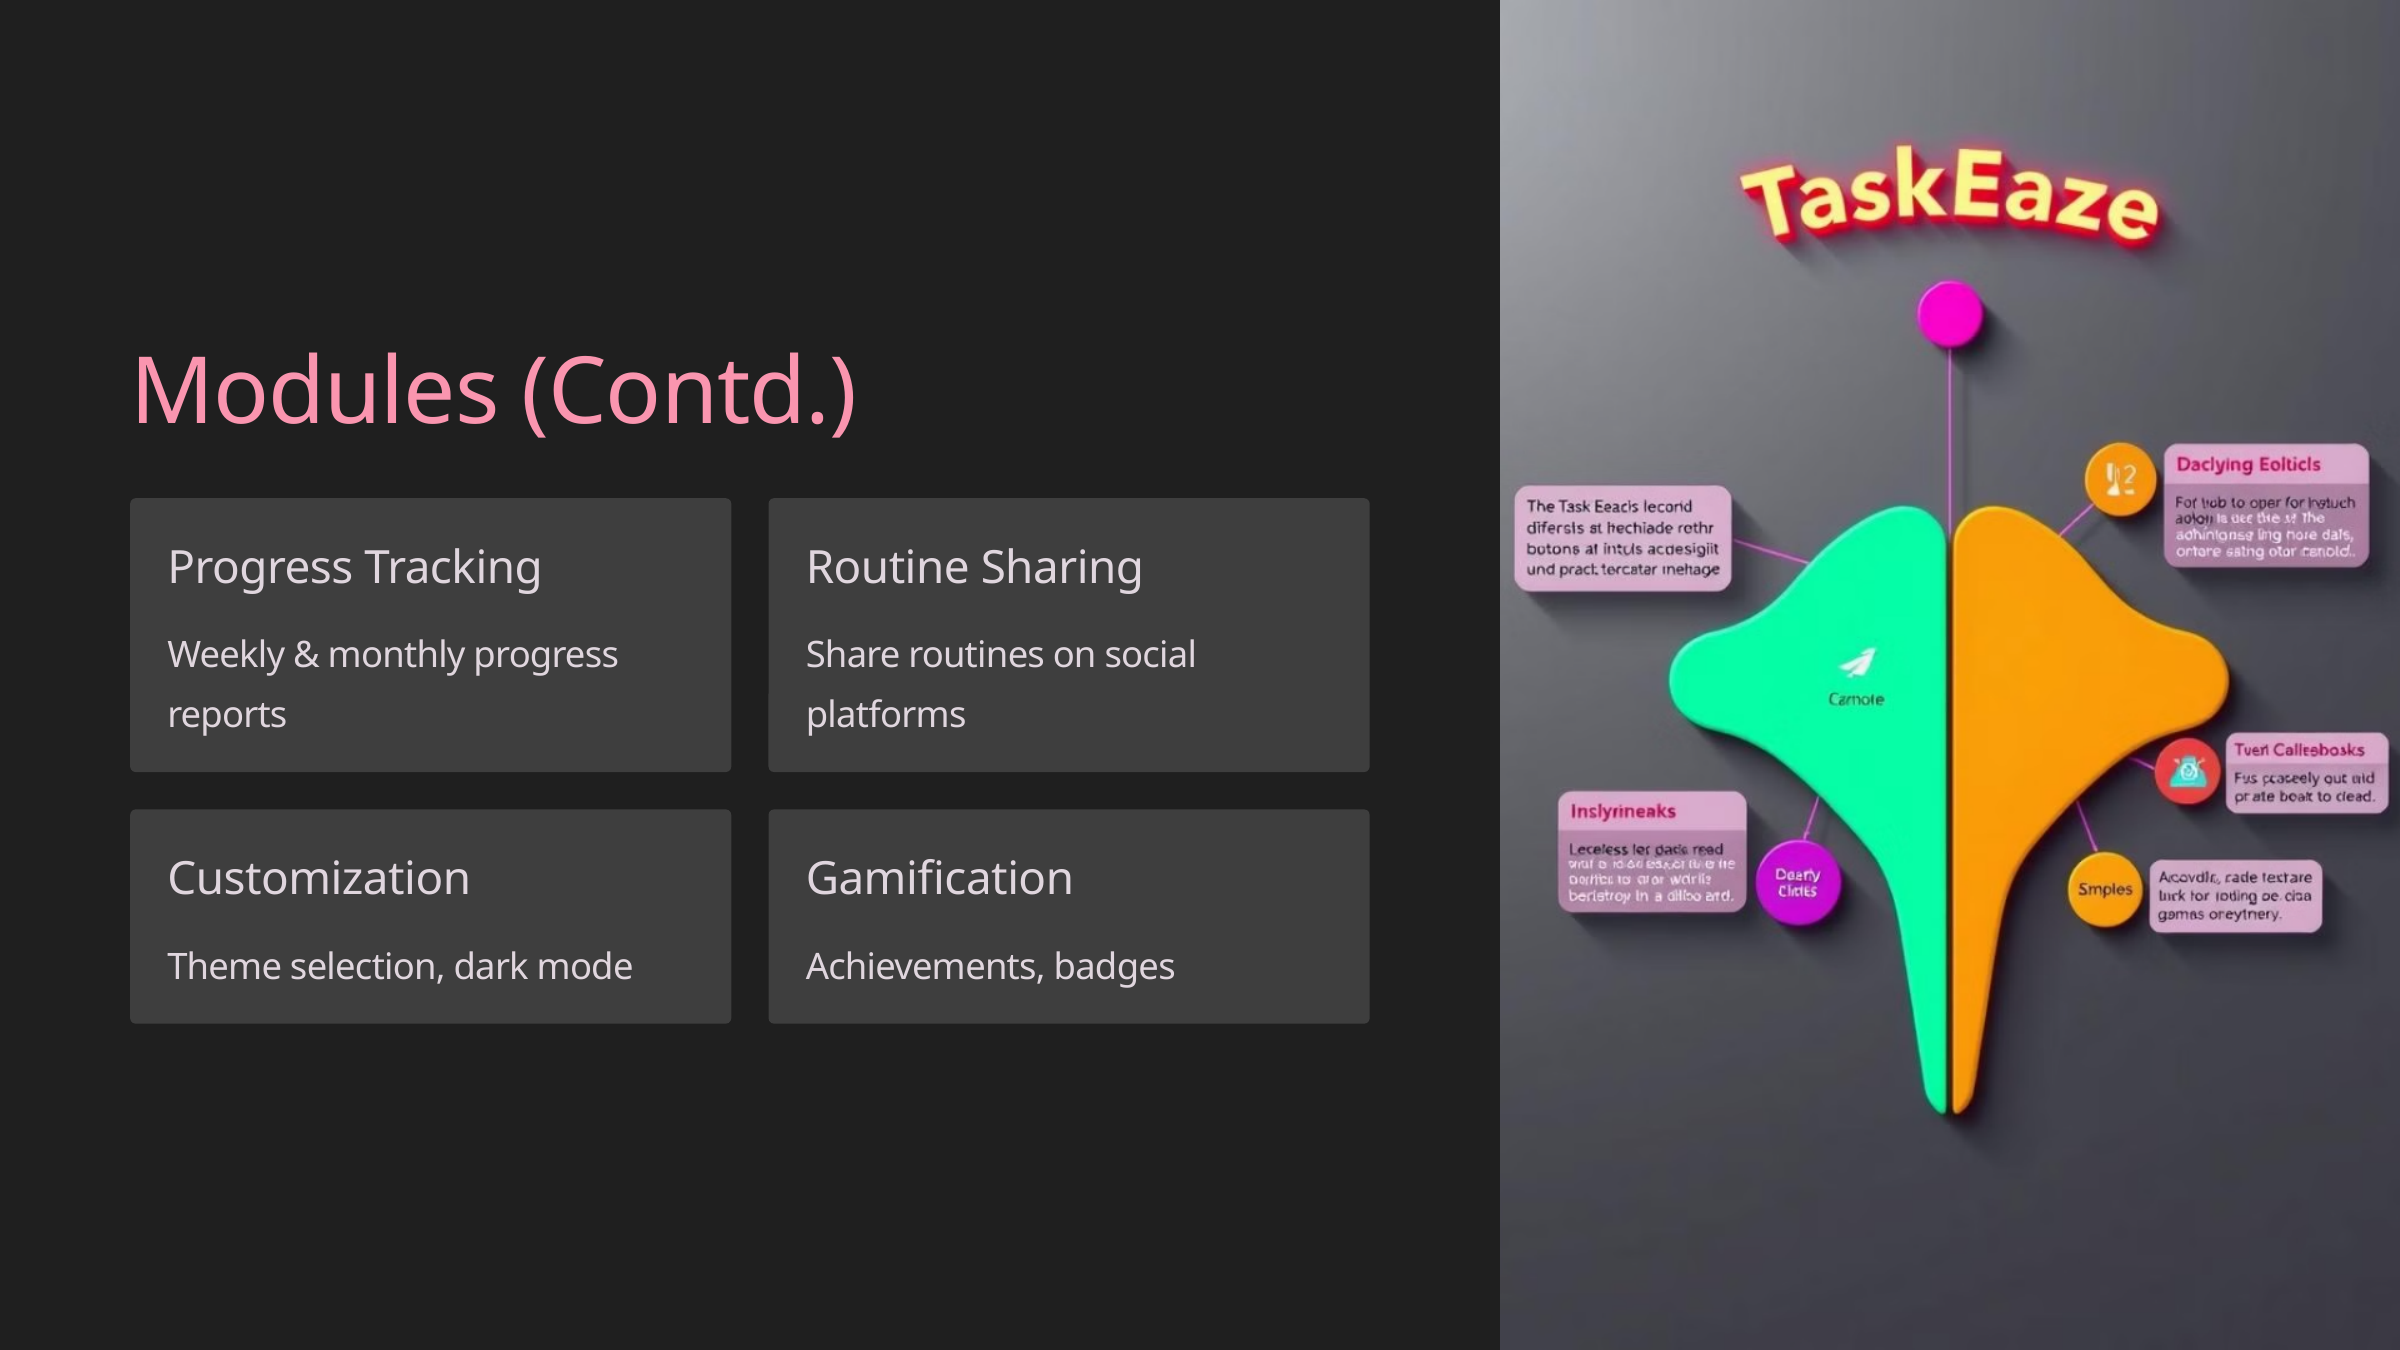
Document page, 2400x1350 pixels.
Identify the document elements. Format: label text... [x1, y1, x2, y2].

picture [1499, 0, 2400, 1350]
text_box Theme selection, dark mode [167, 926, 695, 987]
text_box [130, 809, 732, 1024]
text_box [768, 498, 1370, 773]
text_box Share routines on social platforms [805, 615, 1333, 735]
text_box [768, 809, 1370, 1024]
text_box Customization [167, 846, 633, 905]
text_box Routine Sharing [805, 535, 1271, 594]
text_box Modules (Contd.) [130, 326, 1061, 443]
text_box Gamification [805, 846, 1271, 905]
text_box [130, 498, 732, 773]
text_box Weekly & monthly progress reports [167, 615, 695, 735]
text_box Progress Tracking [167, 535, 633, 594]
text_box Achievements, badges [805, 926, 1333, 987]
